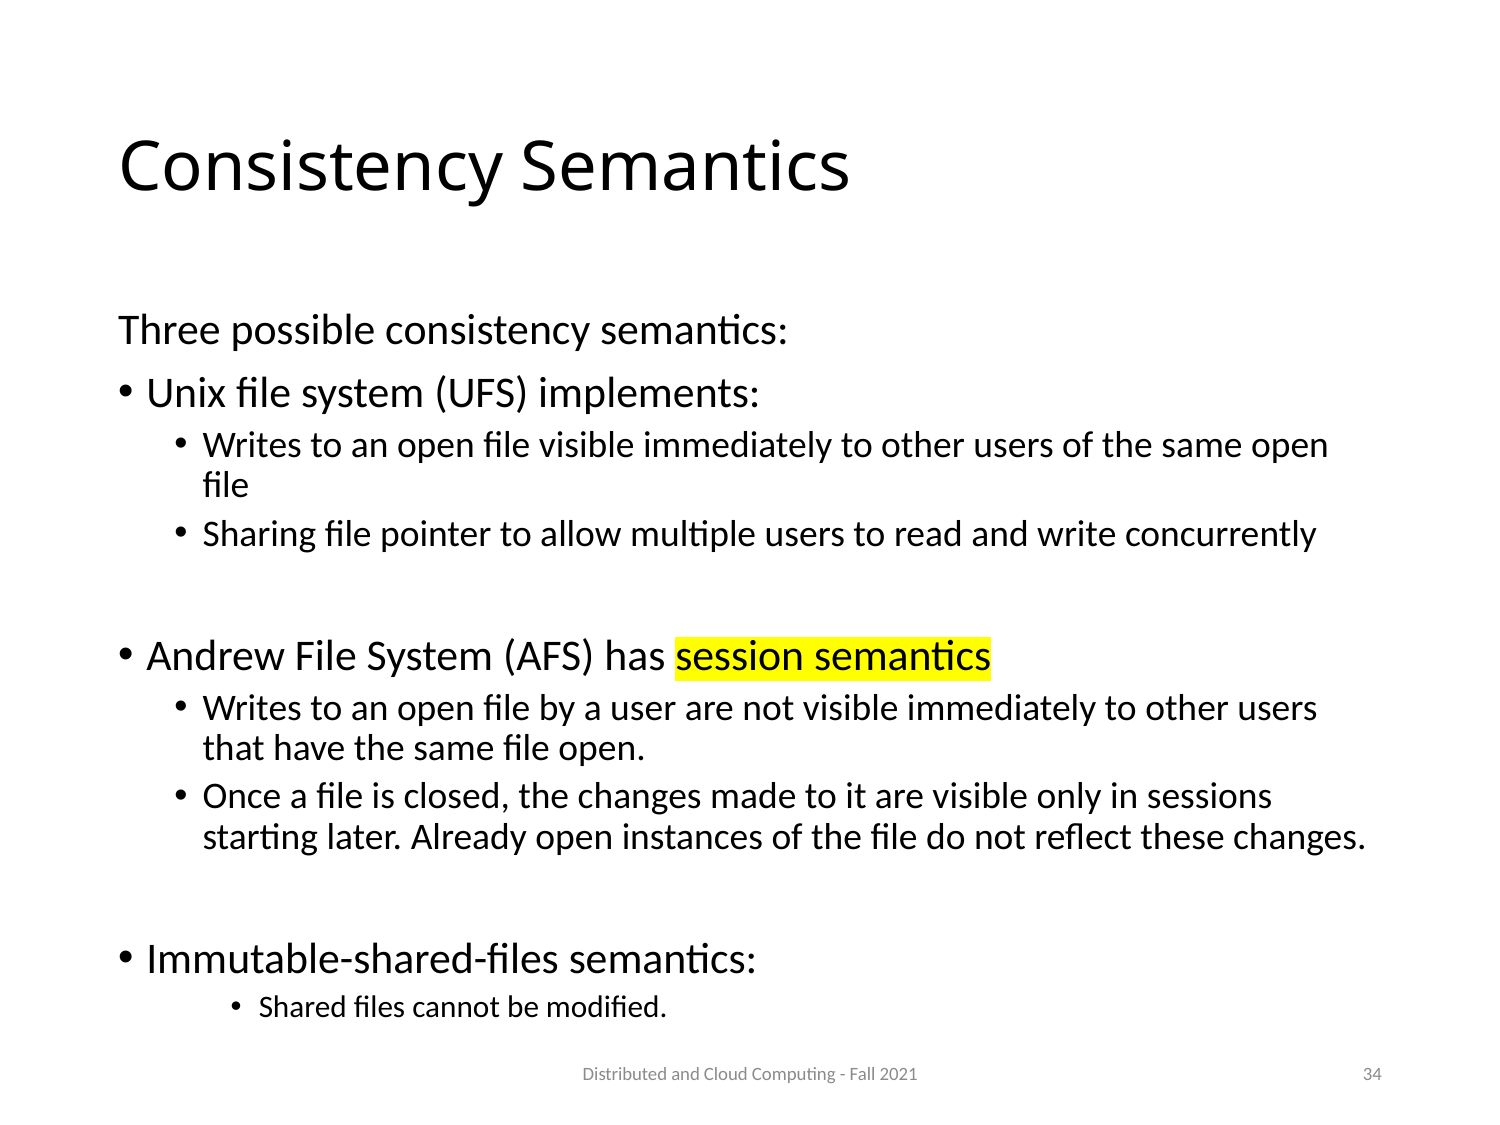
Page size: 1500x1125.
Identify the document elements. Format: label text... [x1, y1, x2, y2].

list Three possible consistency semantics: Unix file system (UFS) implements: Writes to an open file visible immediately to other users of the same open file Sharing file pointer to allow multiple users to read and write concurrently Andrew File System (AFS) has session semantics Writes to an open file by a user are not visible immediately to other users that have the same file open. Once a file is closed, the changes made to it are visible only in sessions starting later. Already open instances of the file do not reflect these changes. Immutable-shared-files semantics: Shared files cannot be modified. [103, 299, 1397, 1014]
slide_number 34 [1059, 1042, 1397, 1103]
footer Distributed and Cloud Computing - Fall 2021 [496, 1042, 1004, 1103]
title Consistency Semantics [103, 59, 1397, 278]
